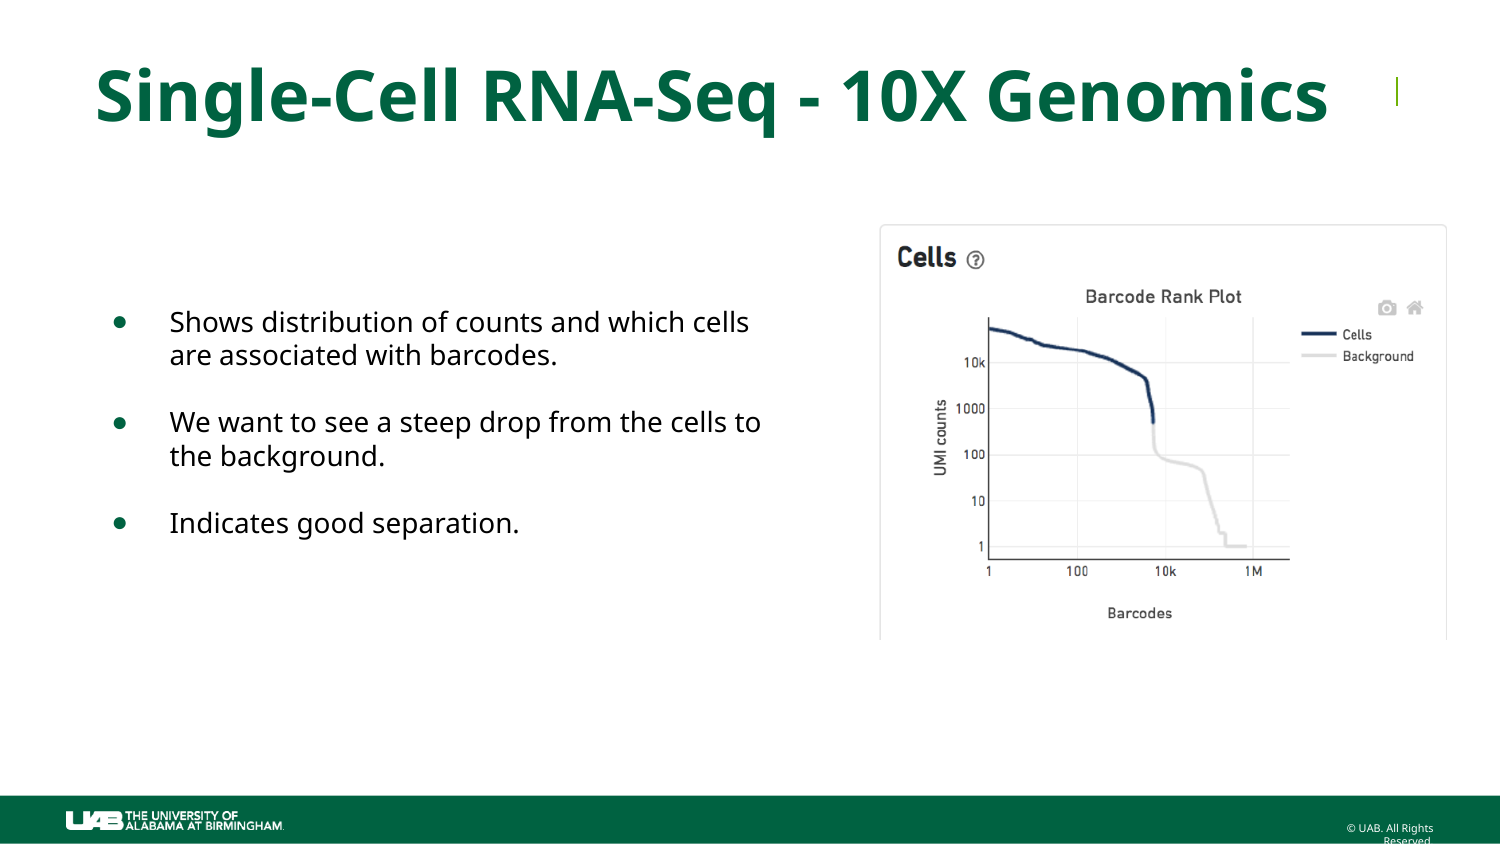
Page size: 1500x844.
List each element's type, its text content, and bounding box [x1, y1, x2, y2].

picture [66, 811, 284, 830]
title Single-Cell RNA-Seq - 10X Genomics [95, 51, 1405, 147]
picture [877, 204, 1448, 640]
list Shows distribution of counts and which cells are associated with barcodes. We want to see a steep drop from the cells to the background. Indicates good separation. [66, 296, 804, 548]
